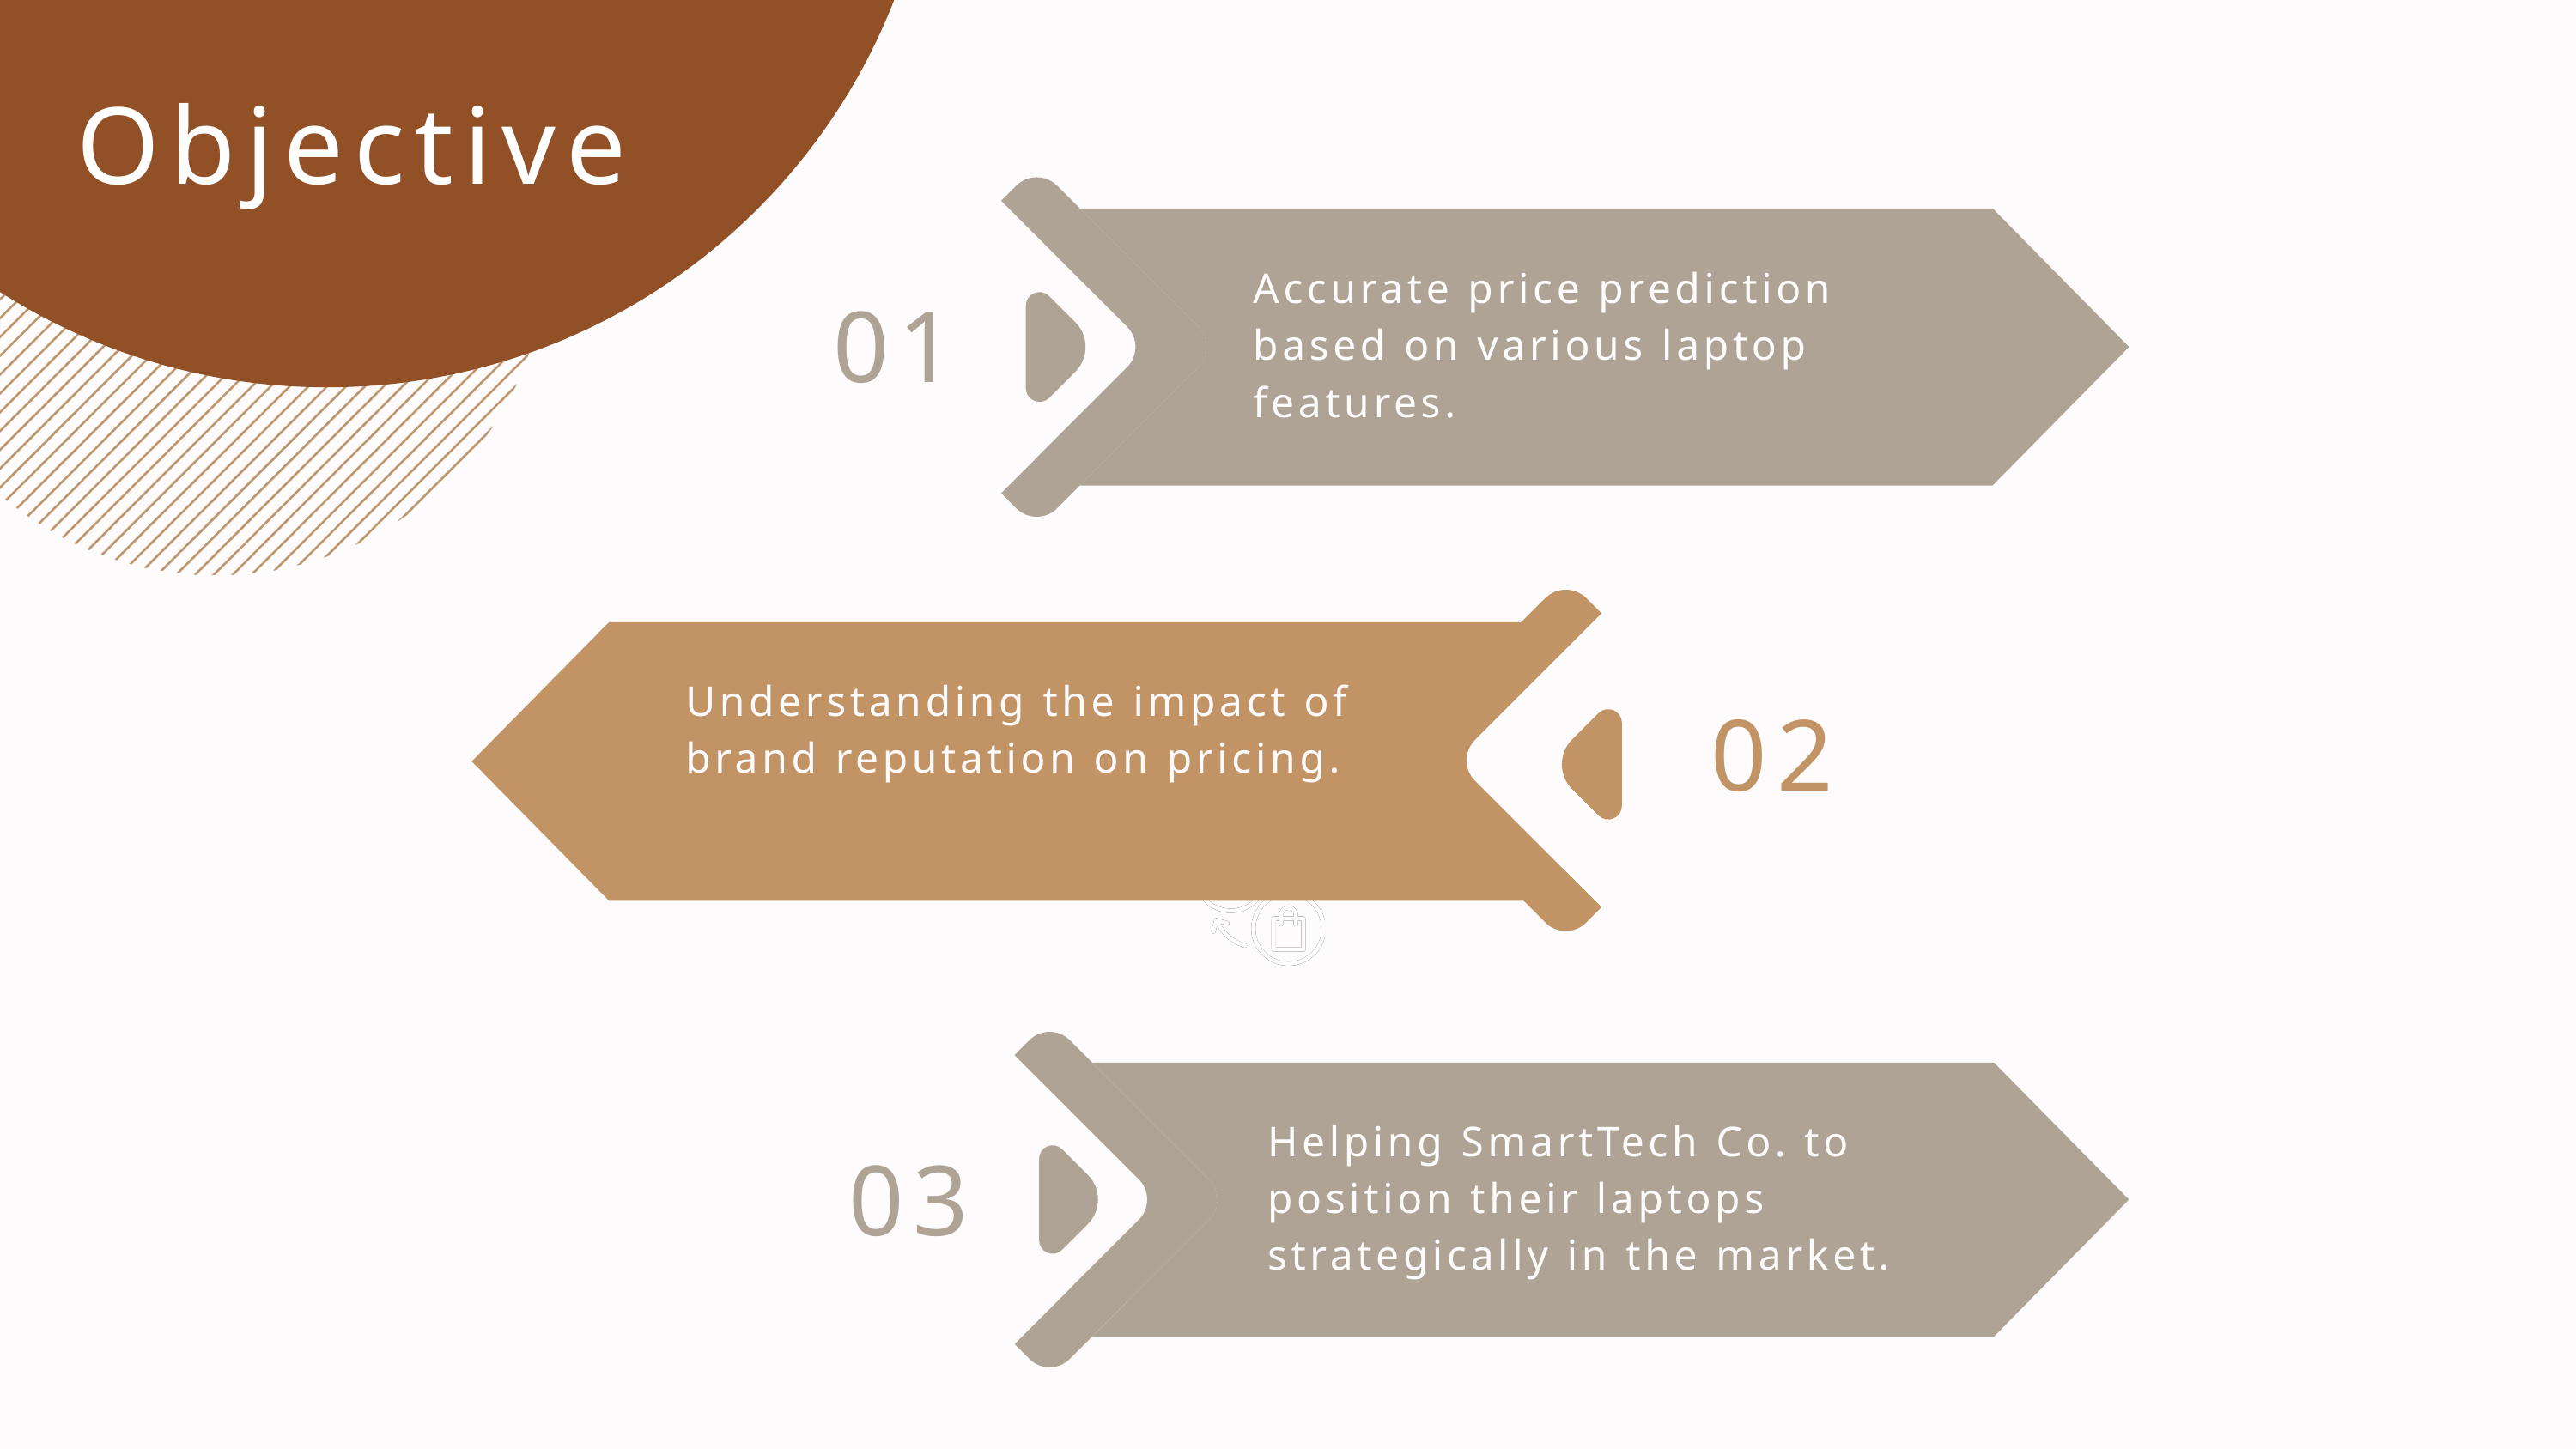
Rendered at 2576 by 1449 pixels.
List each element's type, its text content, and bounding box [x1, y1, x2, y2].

text_box 01 [808, 266, 981, 403]
text_box [1194, 901, 1326, 966]
text_box 03 [823, 1121, 994, 1255]
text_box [1211, 208, 2122, 480]
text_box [1606, 708, 1620, 817]
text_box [0, 0, 936, 388]
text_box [1025, 292, 1084, 399]
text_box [471, 621, 1519, 894]
text_box [0, 396, 547, 576]
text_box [1000, 177, 1206, 514]
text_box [1091, 1062, 2122, 1331]
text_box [1394, 589, 1601, 928]
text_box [1014, 1031, 1218, 1365]
text_box 02 [1686, 674, 1859, 811]
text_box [1038, 1144, 1087, 1251]
